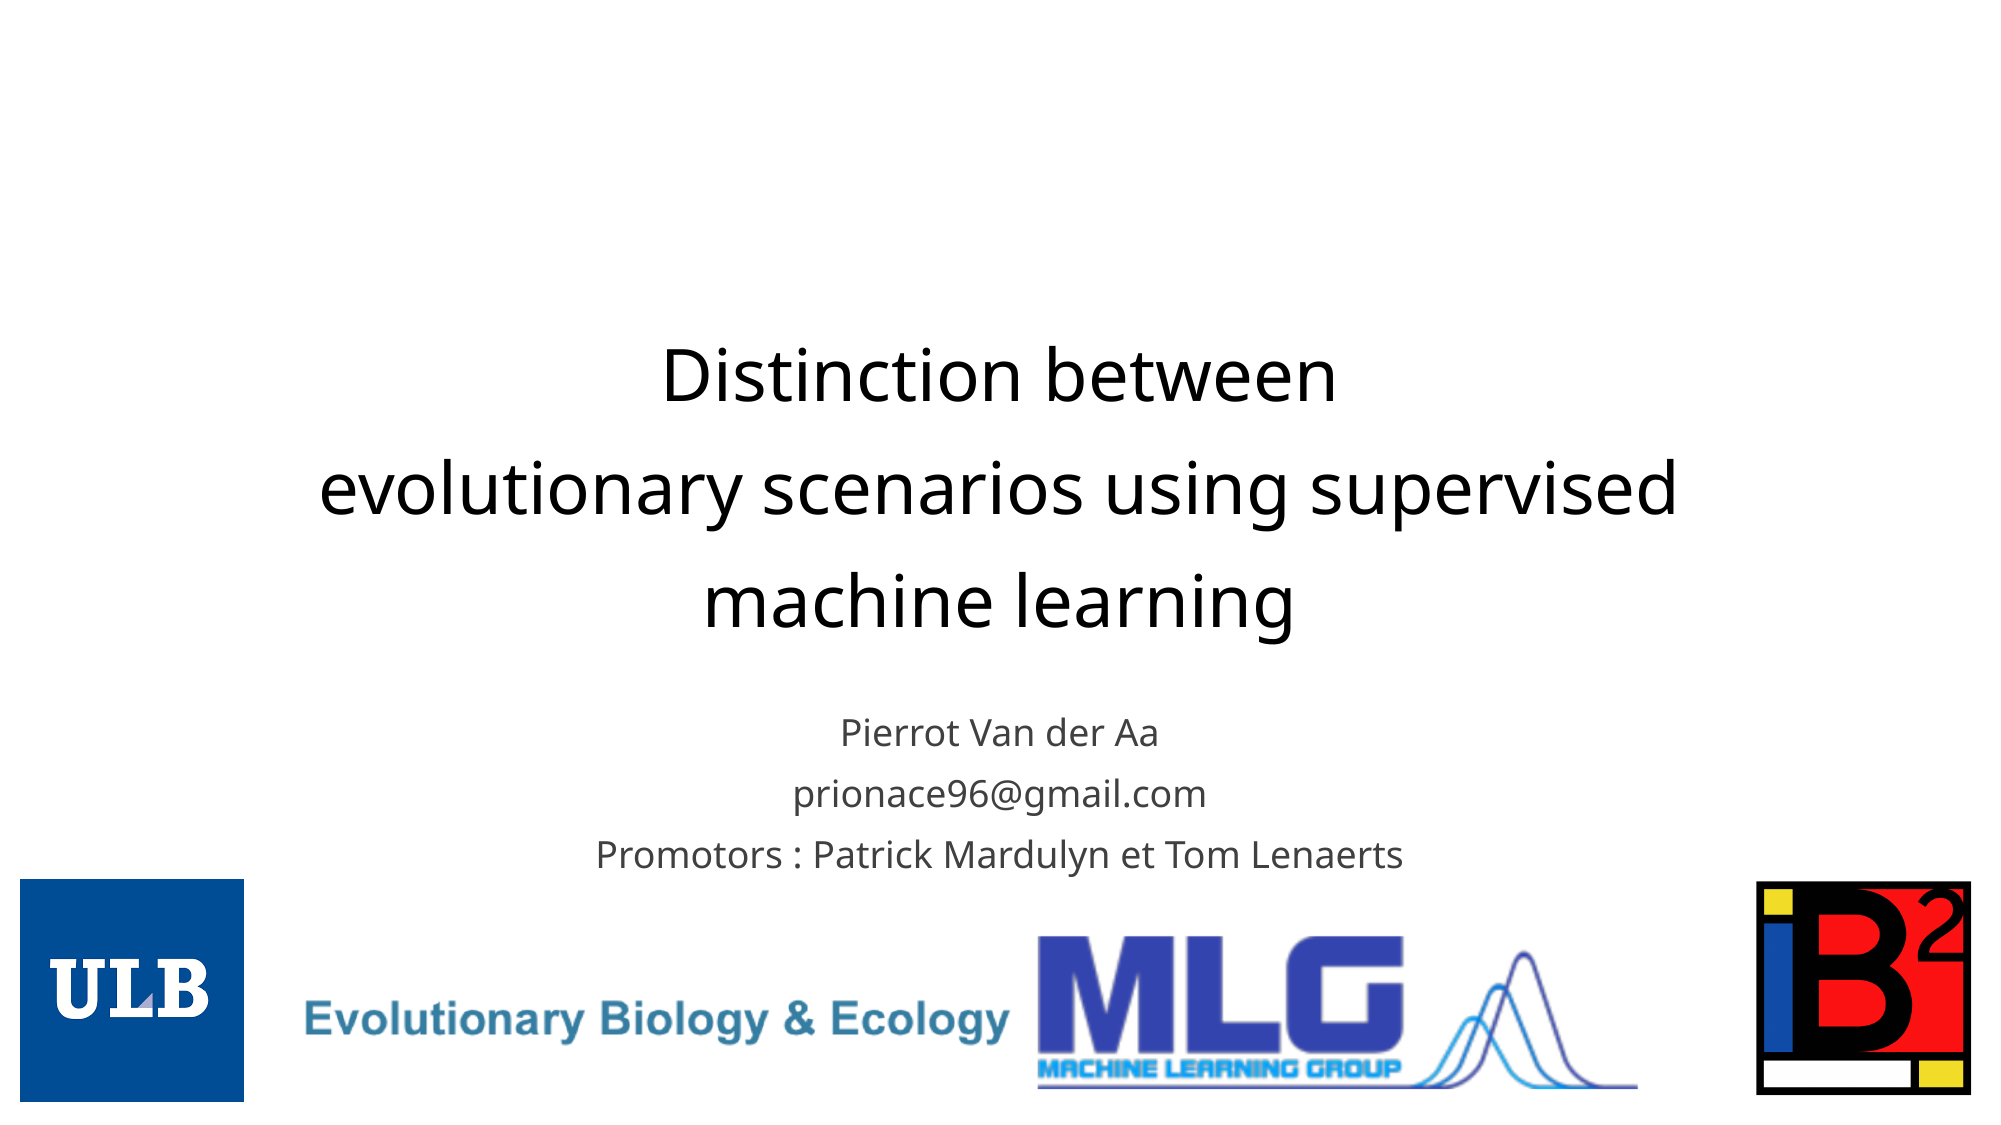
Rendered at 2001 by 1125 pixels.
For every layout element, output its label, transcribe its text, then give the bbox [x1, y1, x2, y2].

title Distinction between evolutionary scenarios using supervised machine learning [249, 290, 1750, 650]
picture [1749, 874, 1978, 1103]
picture [299, 990, 1018, 1048]
picture [1033, 930, 1654, 1103]
subtitle Pierrot Van der Aa prionace96@gmail.com Promotors : Patrick Mardulyn et Tom Lenaerts [249, 706, 1750, 978]
picture [20, 879, 244, 1103]
